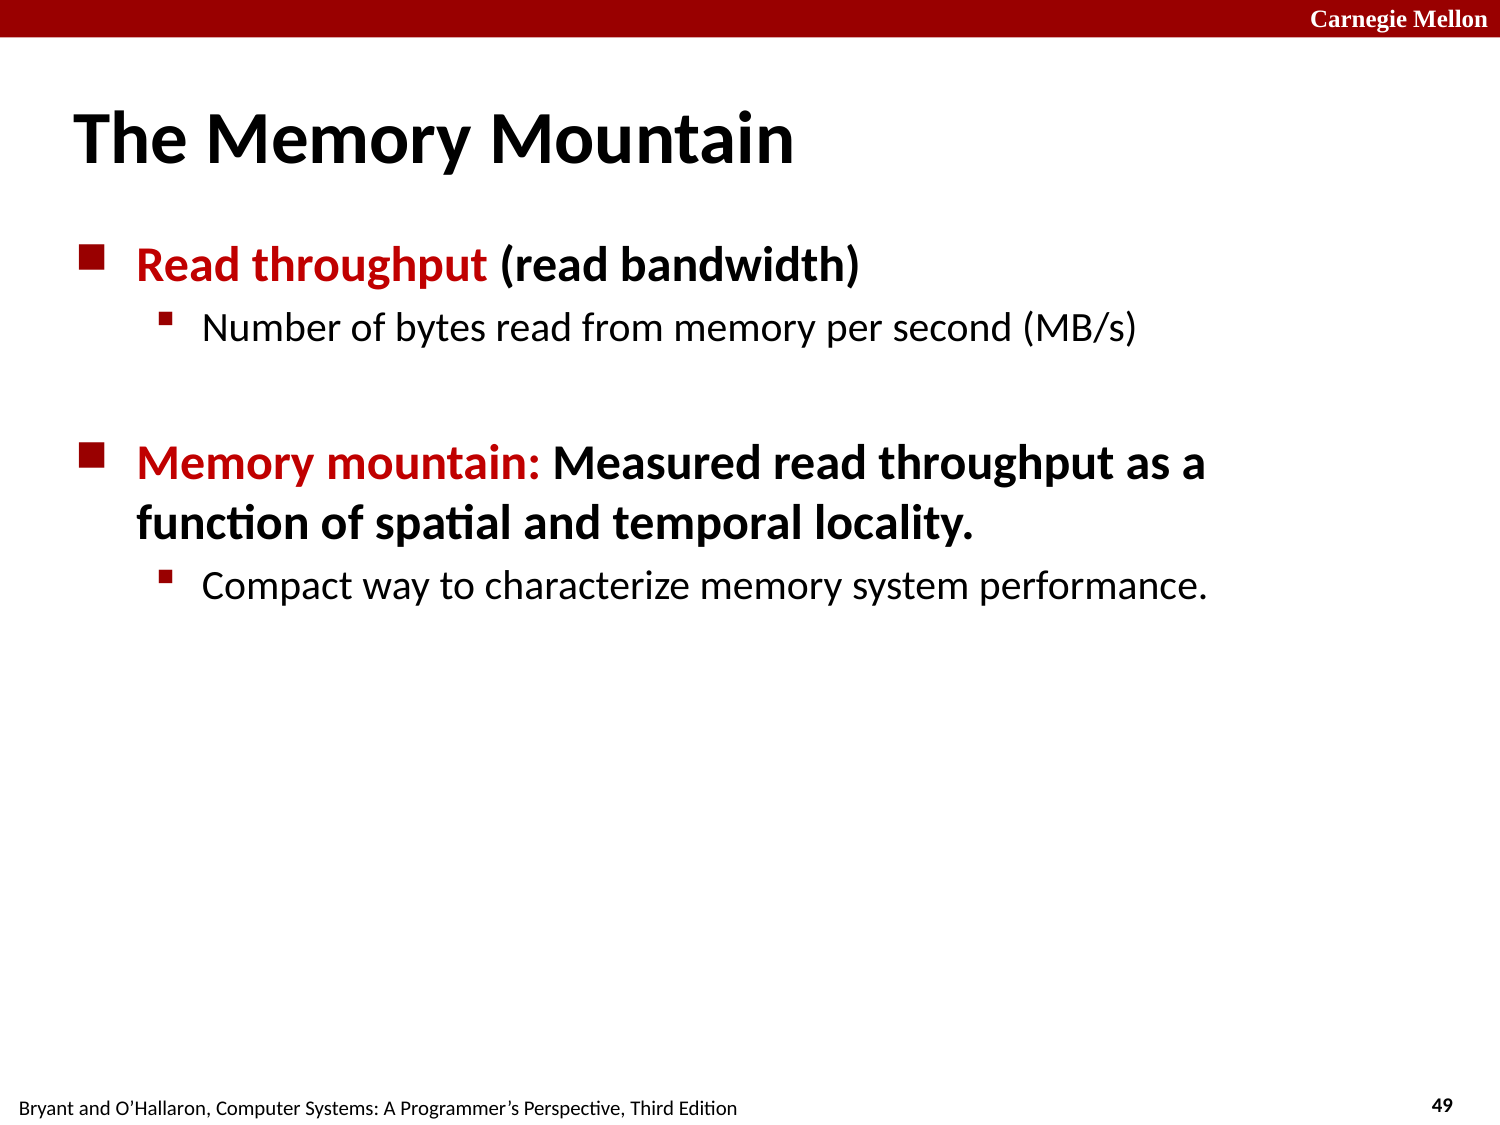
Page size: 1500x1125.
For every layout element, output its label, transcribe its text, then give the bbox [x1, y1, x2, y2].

list Read throughput (read bandwidth) Number of bytes read from memory per second (MB/s) Memory mountain: Measured read throughput as a function of spatial and temporal locality. Compact way to characterize memory system performance. [64, 223, 1361, 1040]
title The Memory Mountain [58, 71, 1305, 197]
